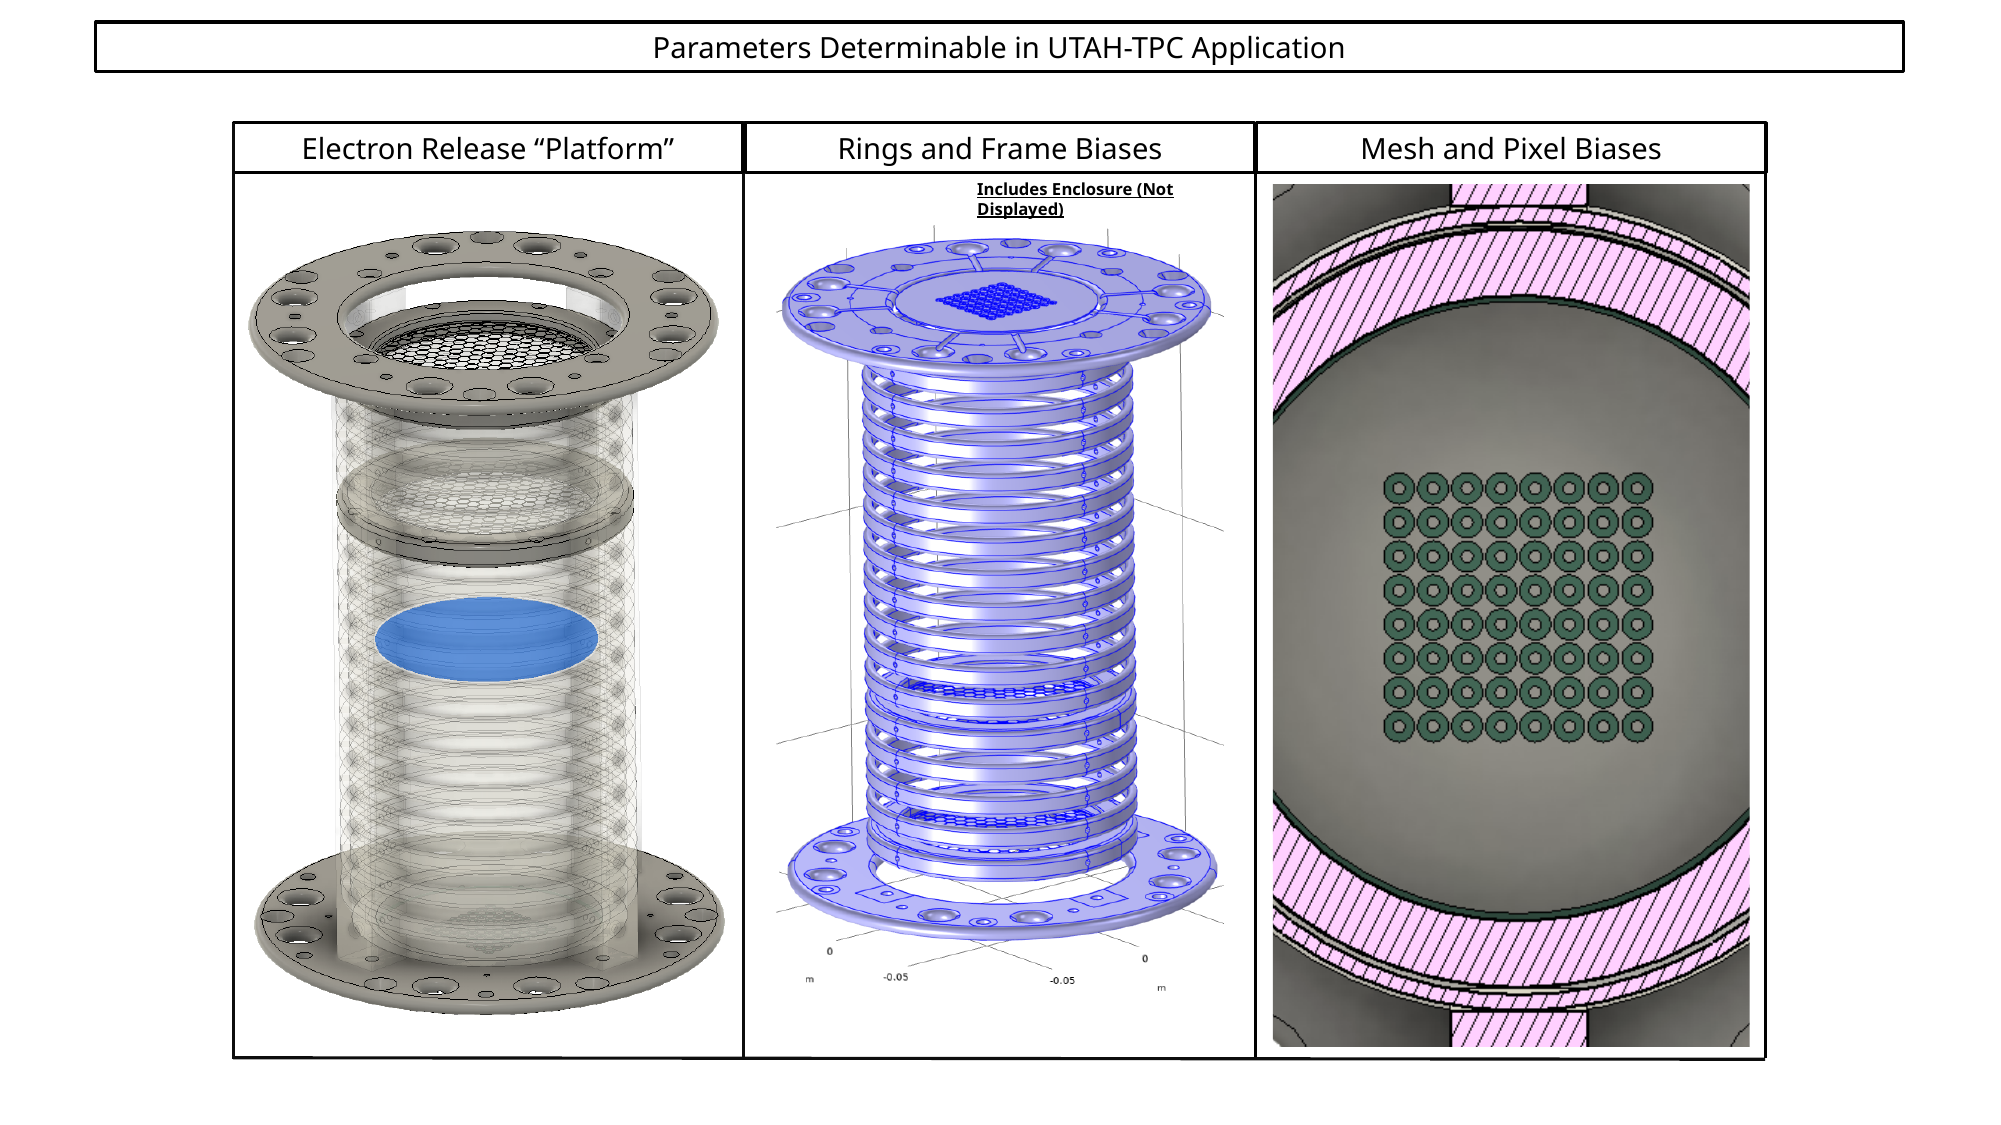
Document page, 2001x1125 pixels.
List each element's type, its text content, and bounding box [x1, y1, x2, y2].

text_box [232, 120, 1767, 1060]
text_box Parameters Determinable in UTAH-TPC Application [95, 21, 1904, 72]
